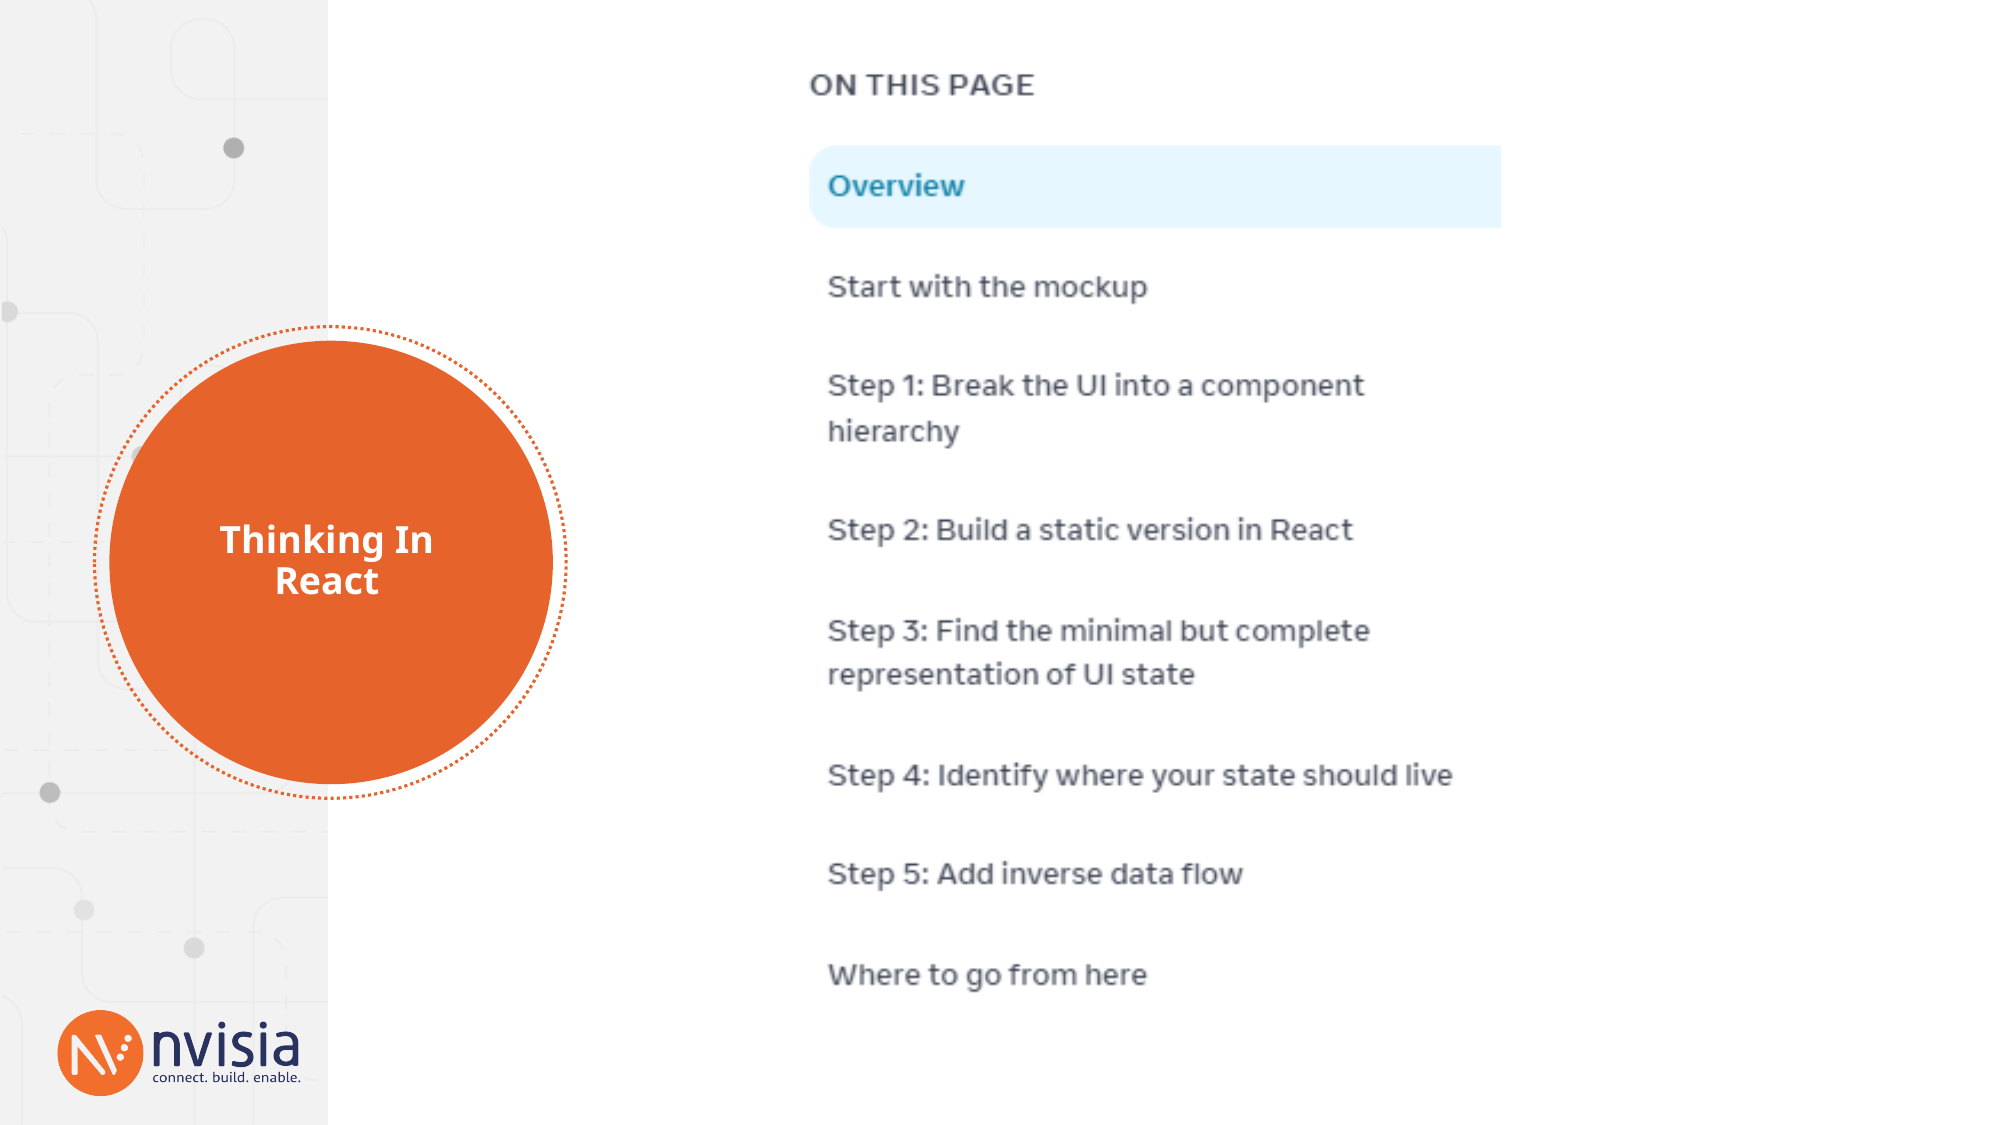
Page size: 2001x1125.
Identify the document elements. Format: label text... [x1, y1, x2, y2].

picture [739, 27, 1501, 1036]
list Thinking In React [174, 443, 480, 681]
picture [48, 1003, 312, 1103]
